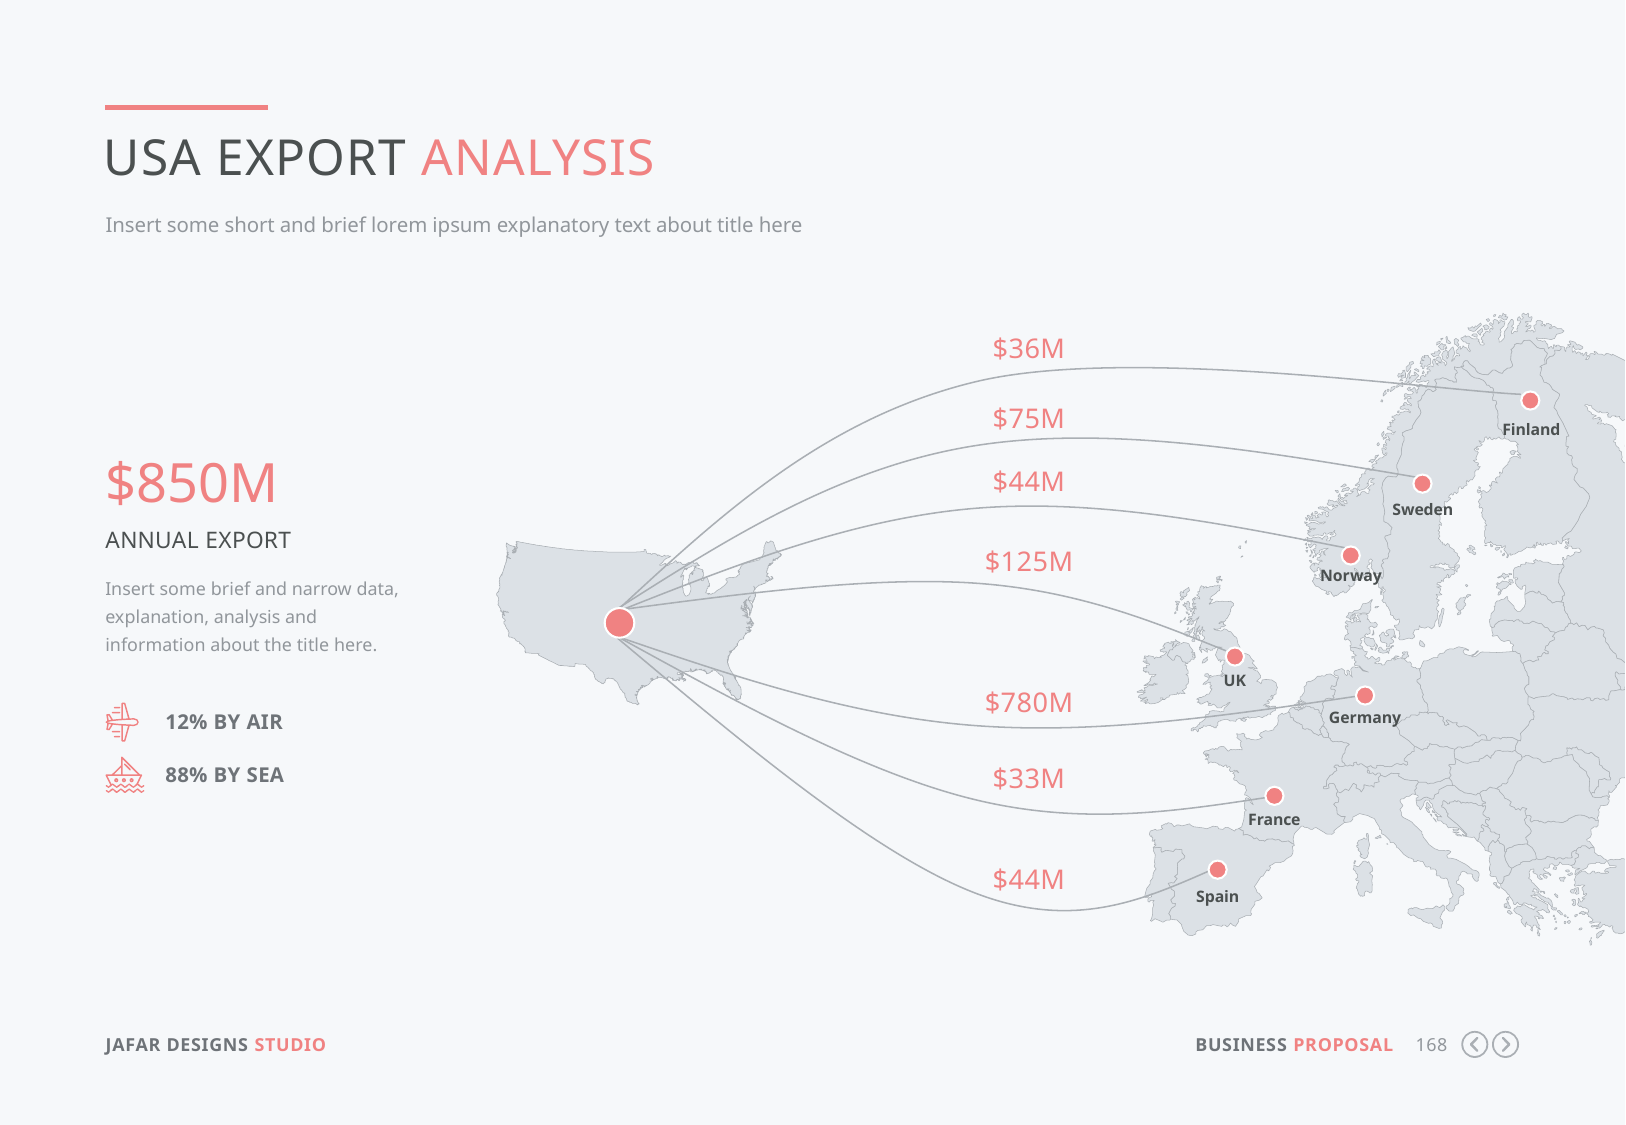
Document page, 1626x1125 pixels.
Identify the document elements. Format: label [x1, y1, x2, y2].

list [105, 209, 1519, 241]
text_box [105, 571, 404, 656]
text_box [165, 709, 404, 735]
text_box [105, 756, 145, 793]
list [103, 125, 1518, 188]
text_box [165, 762, 404, 787]
text_box [105, 447, 404, 513]
text_box [496, 313, 1625, 956]
text_box [105, 525, 404, 553]
text_box [105, 702, 139, 742]
text_box [981, 331, 1076, 364]
